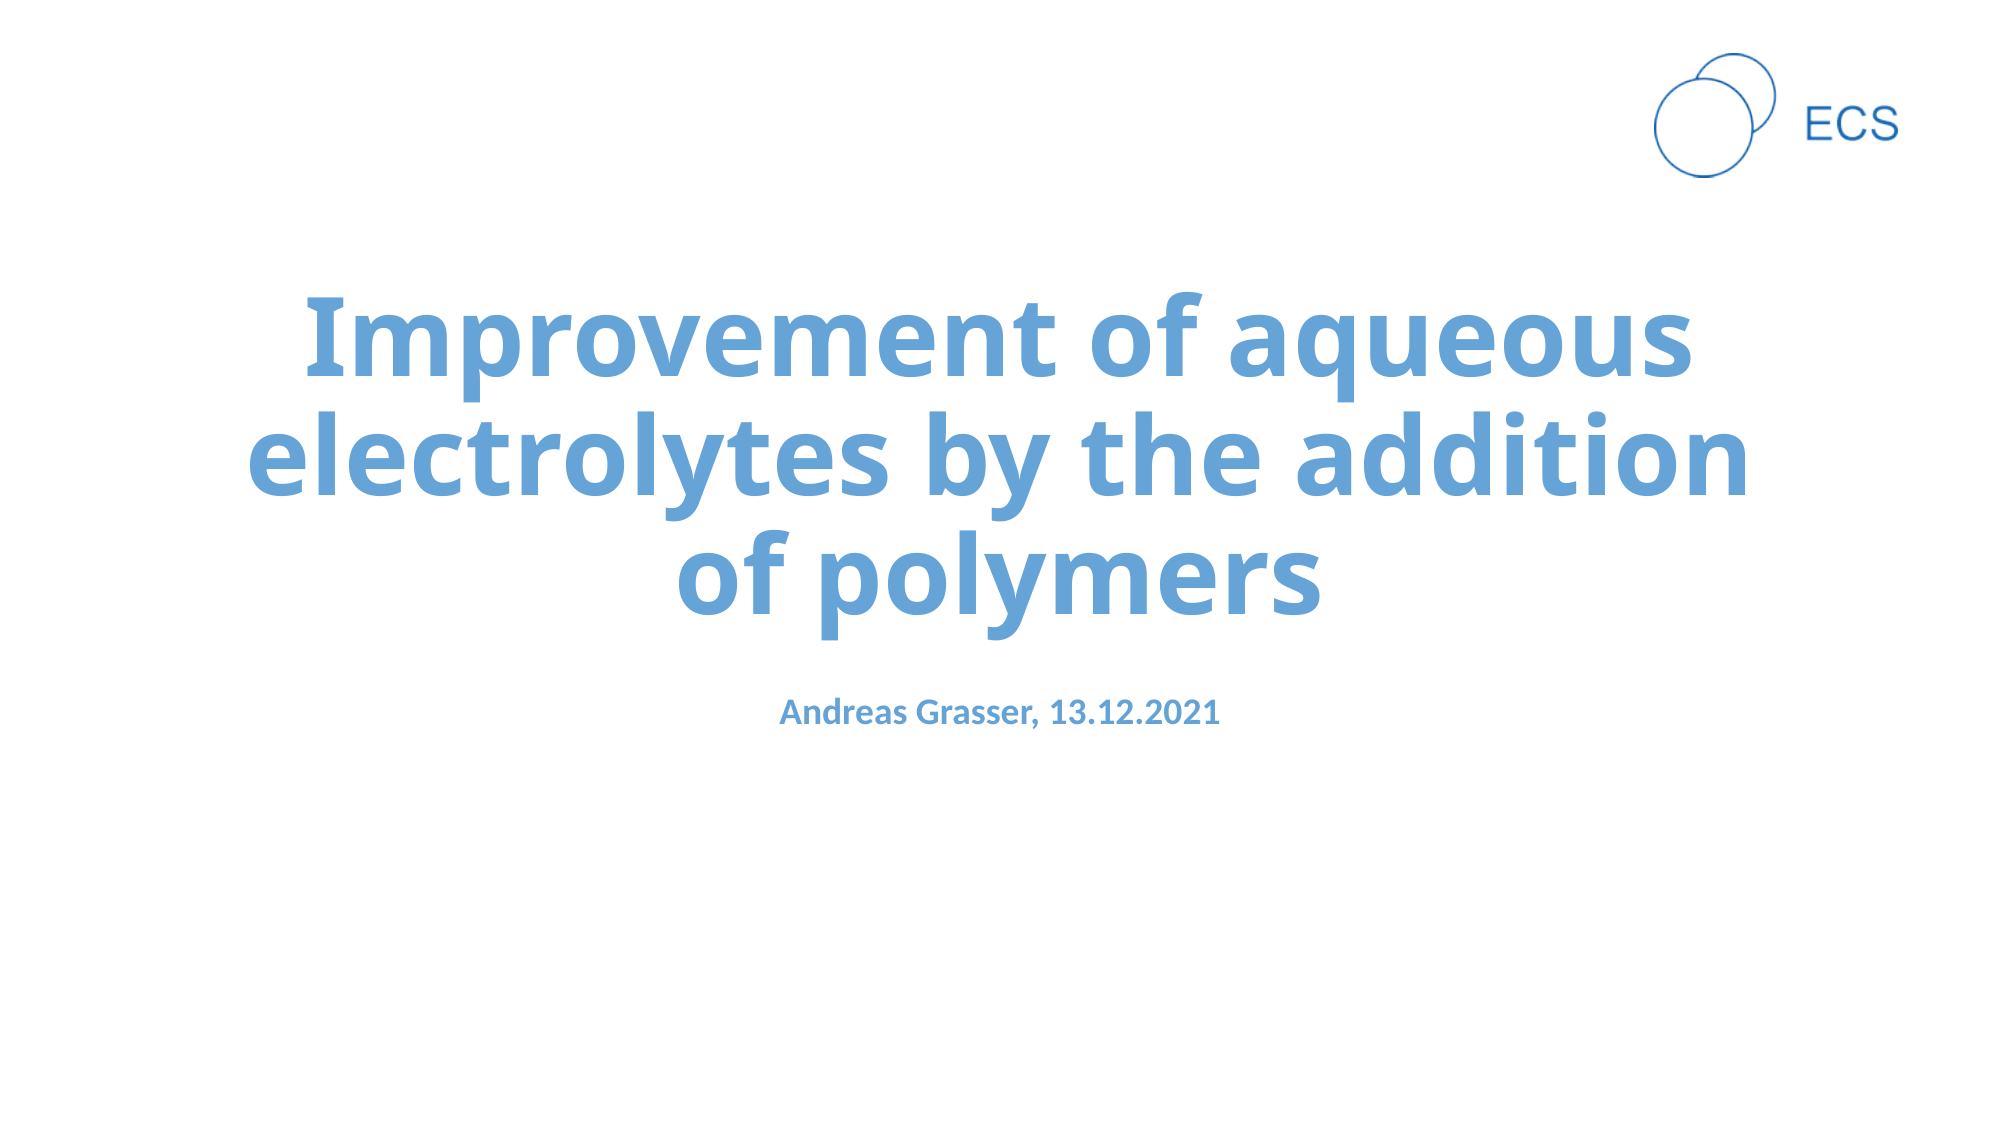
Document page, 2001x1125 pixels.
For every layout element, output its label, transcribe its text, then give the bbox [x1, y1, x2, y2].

text_box Andreas Grasser, 13.12.2021 [0, 679, 2000, 740]
title Improvement of aqueous electrolytes by the addition of polymers [173, 273, 1827, 646]
picture [1654, 53, 1901, 178]
